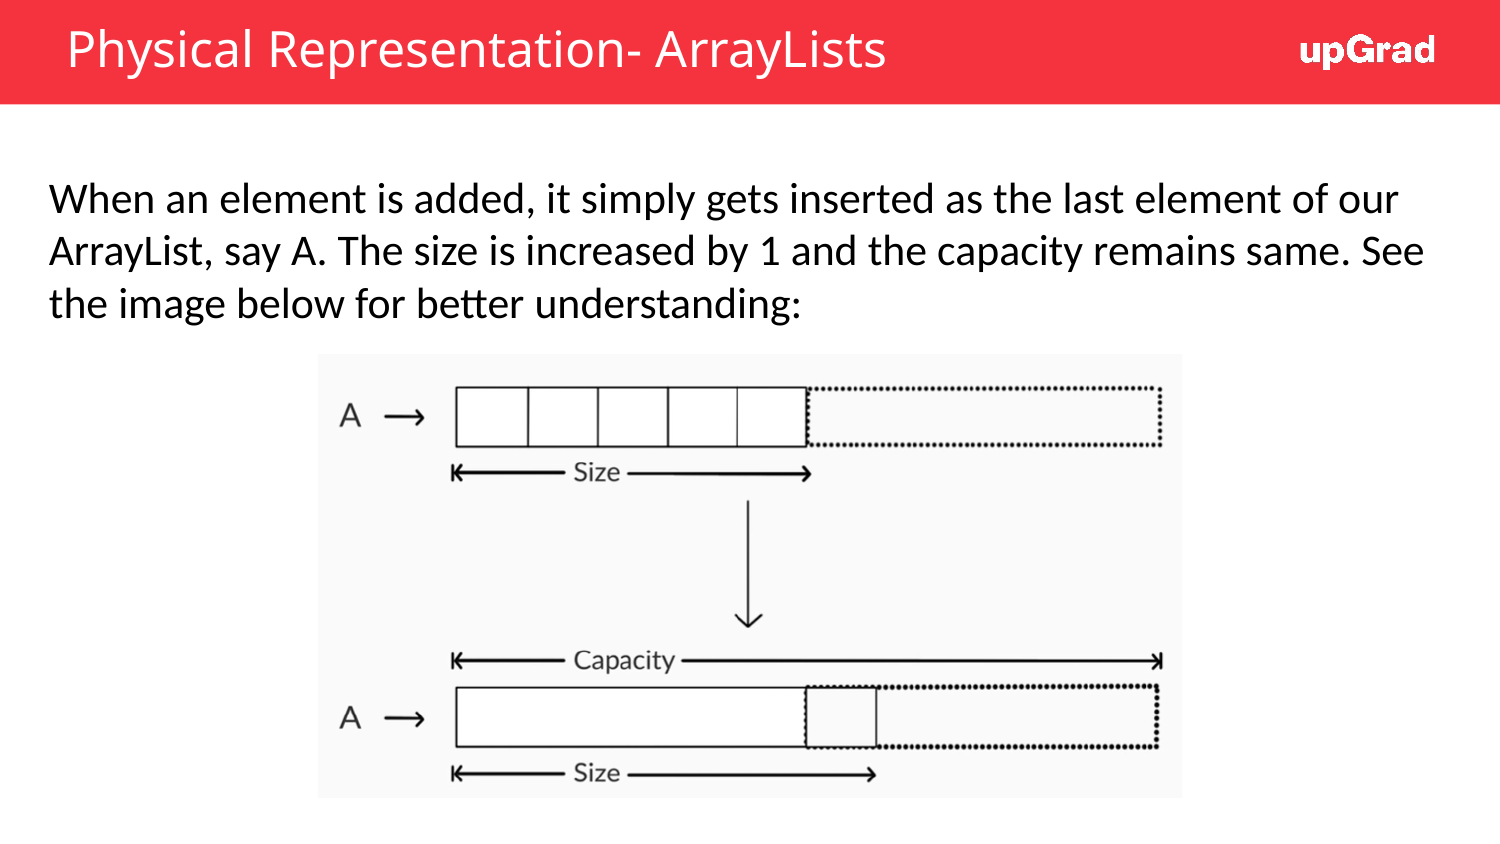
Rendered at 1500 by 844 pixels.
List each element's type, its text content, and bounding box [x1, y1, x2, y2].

text_box [1300, 34, 1435, 71]
picture [317, 354, 1183, 798]
title Physical Representation- ArrayLists [63, 15, 1203, 80]
text_box [0, 0, 1500, 105]
text_box When an element is added, it simply gets inserted as the last element of our ArrayList, say A. The size is increased by 1 and the capacity remains same. See the image below for better understanding: [33, 154, 1454, 325]
